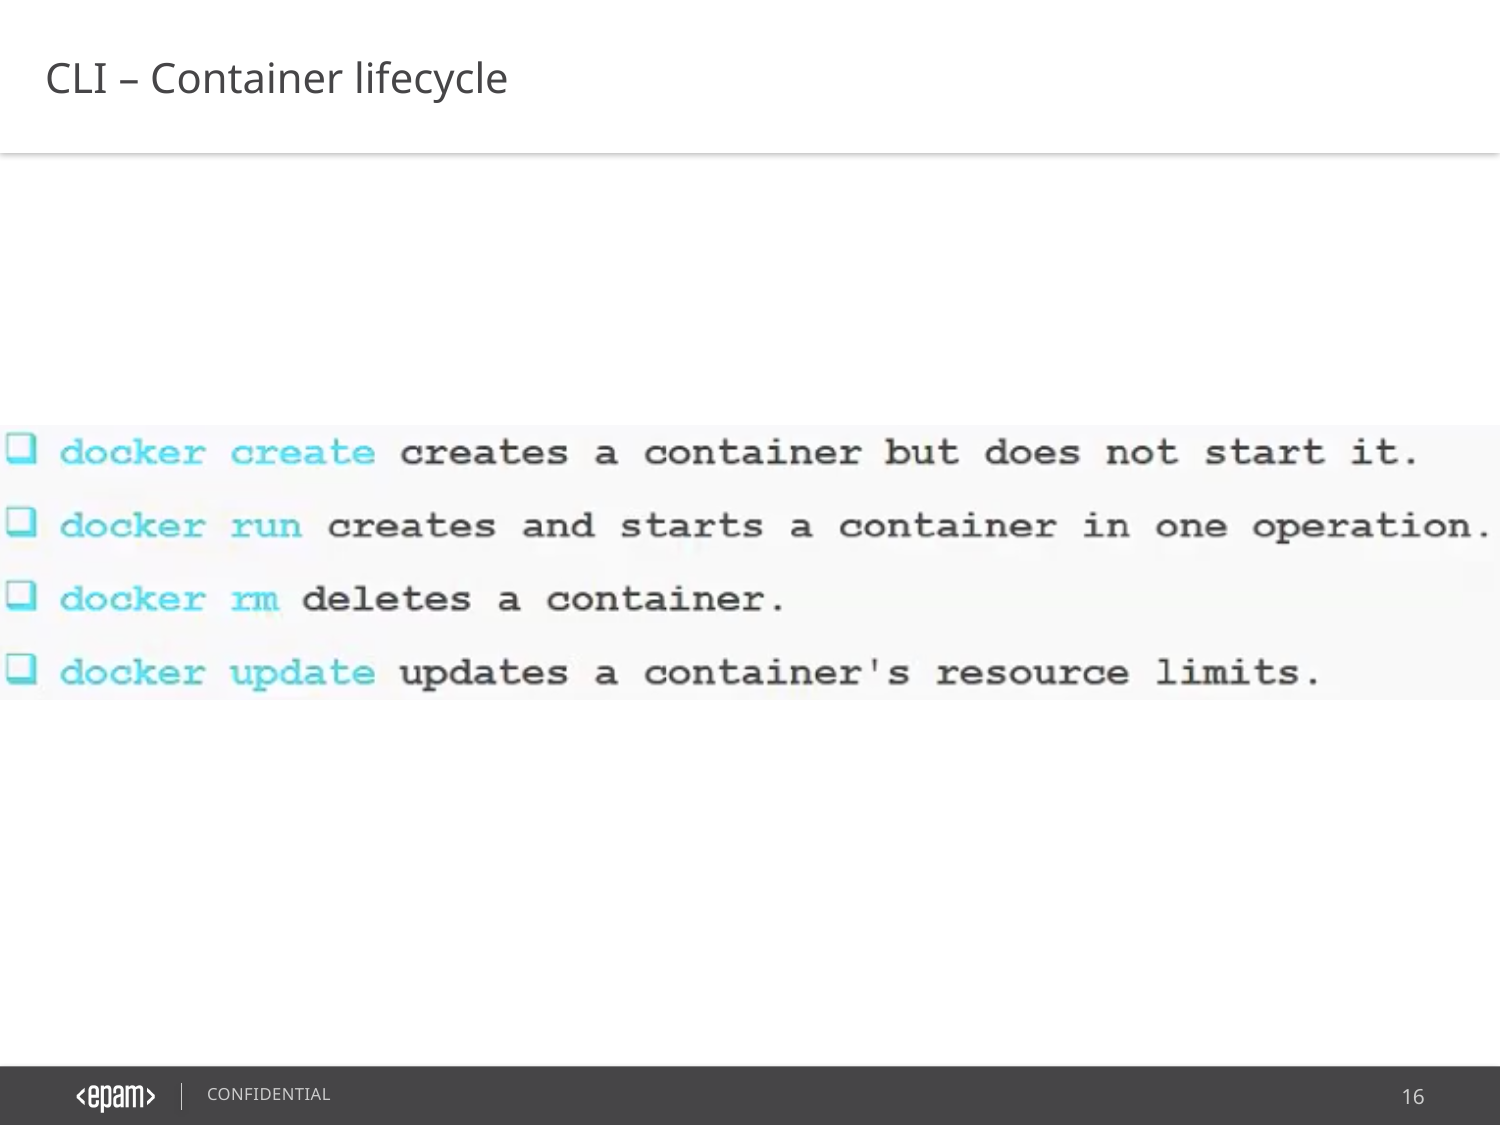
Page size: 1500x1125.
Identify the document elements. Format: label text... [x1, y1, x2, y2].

list CLI – Container lifecycle [0, 0, 1500, 153]
picture [0, 425, 1500, 700]
picture [76, 1085, 155, 1113]
